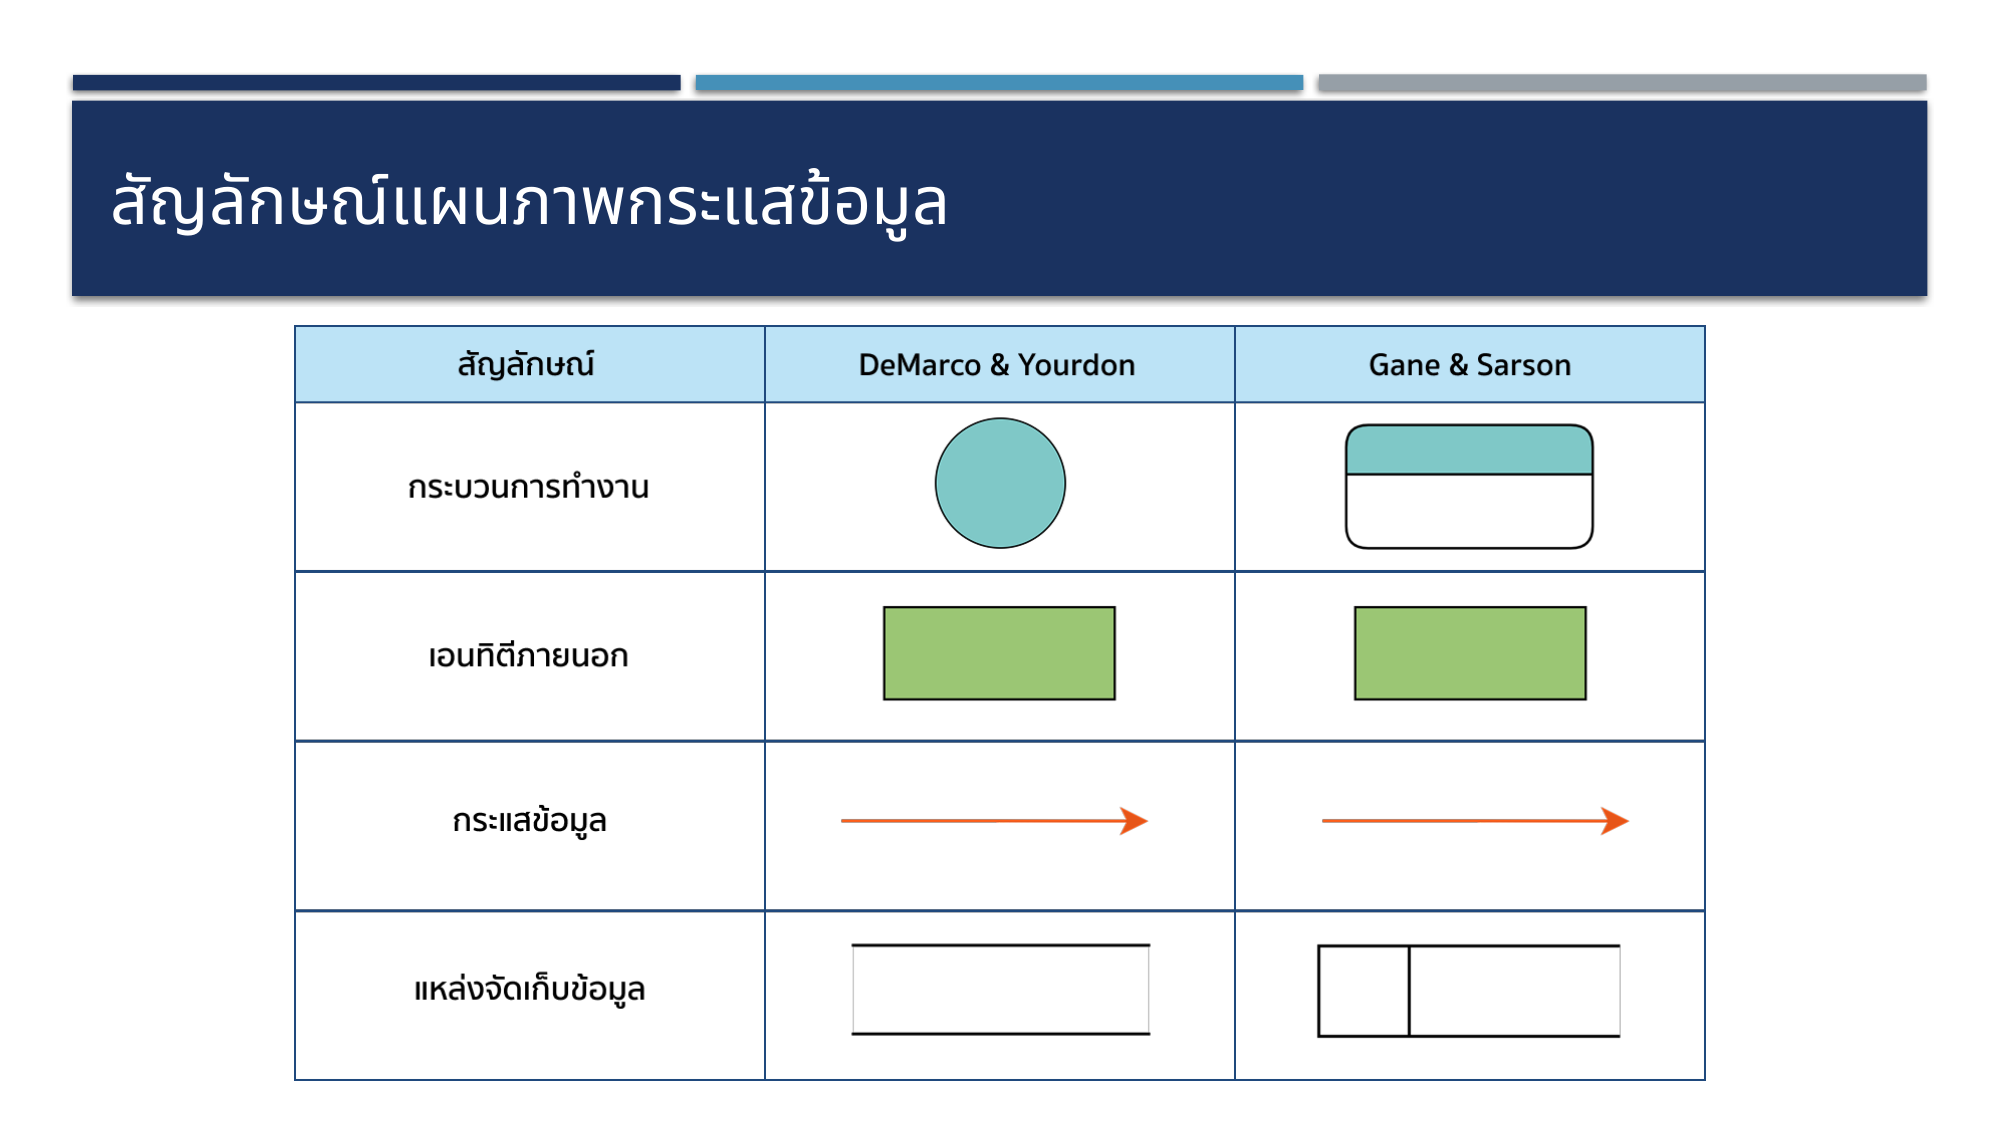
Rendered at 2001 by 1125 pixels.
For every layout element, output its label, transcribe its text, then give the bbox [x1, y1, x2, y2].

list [294, 324, 1706, 1082]
title สัญลักษณ์แผนภาพกระแสข้อมูล [95, 115, 1905, 282]
